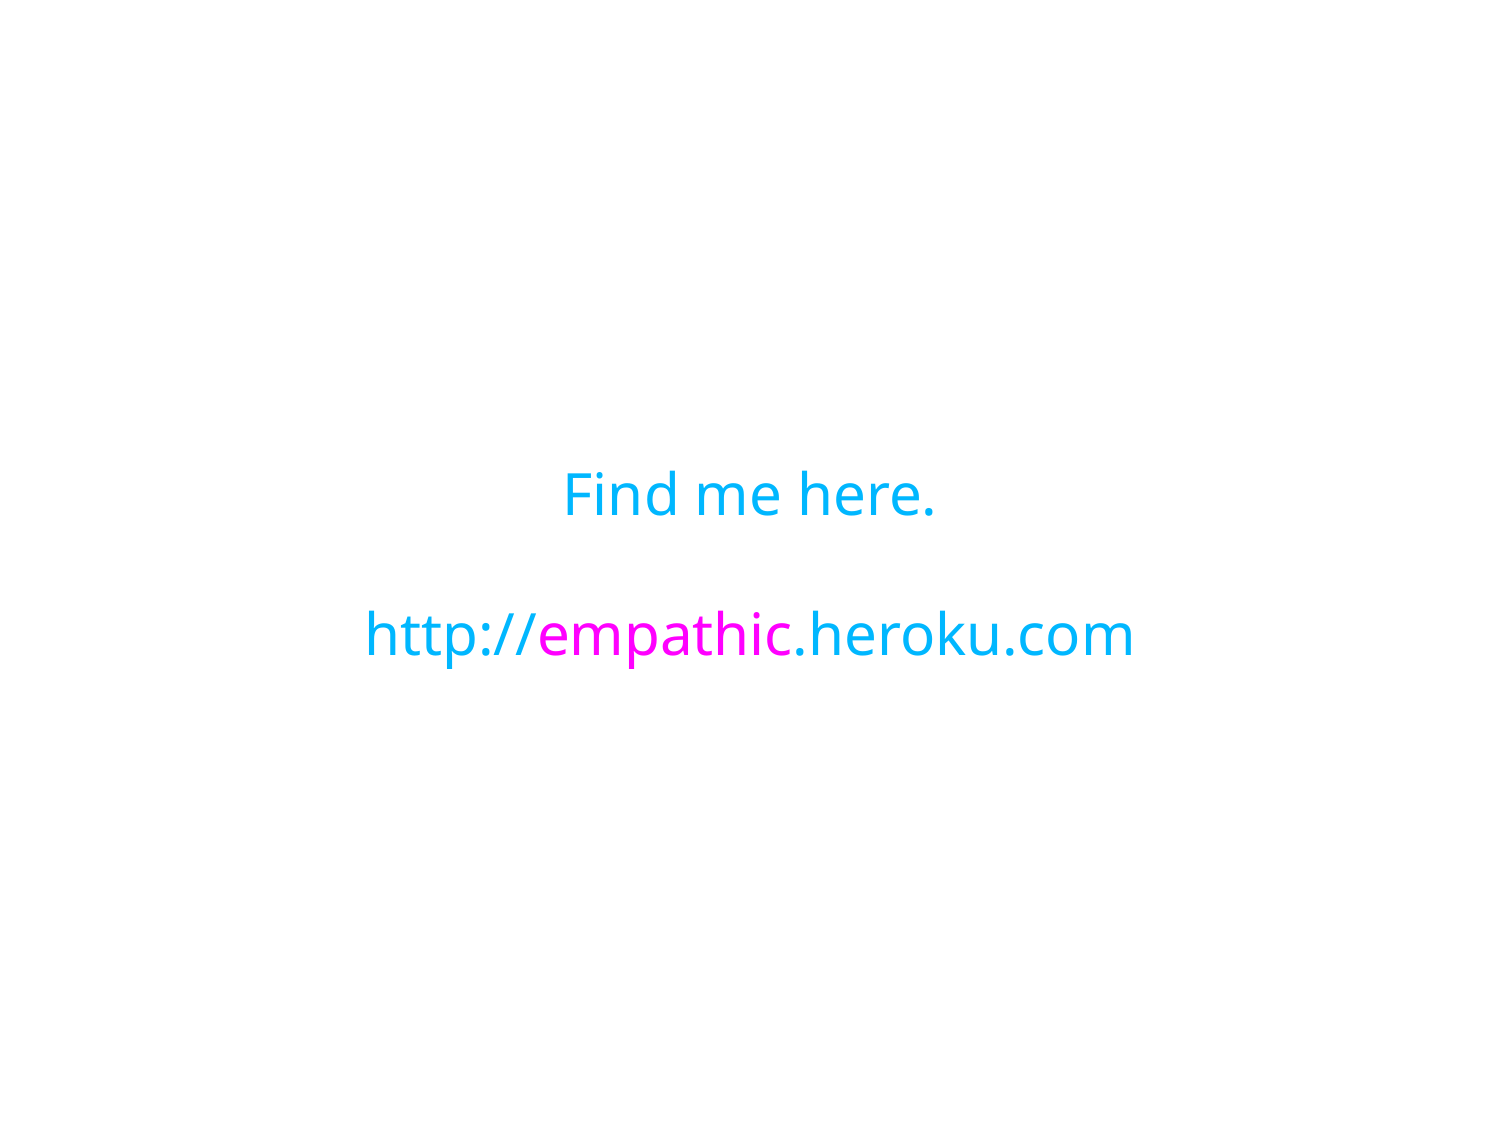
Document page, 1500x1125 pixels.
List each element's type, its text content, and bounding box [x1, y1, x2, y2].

title Find me here. http://empathic.heroku.com [159, 208, 1341, 917]
